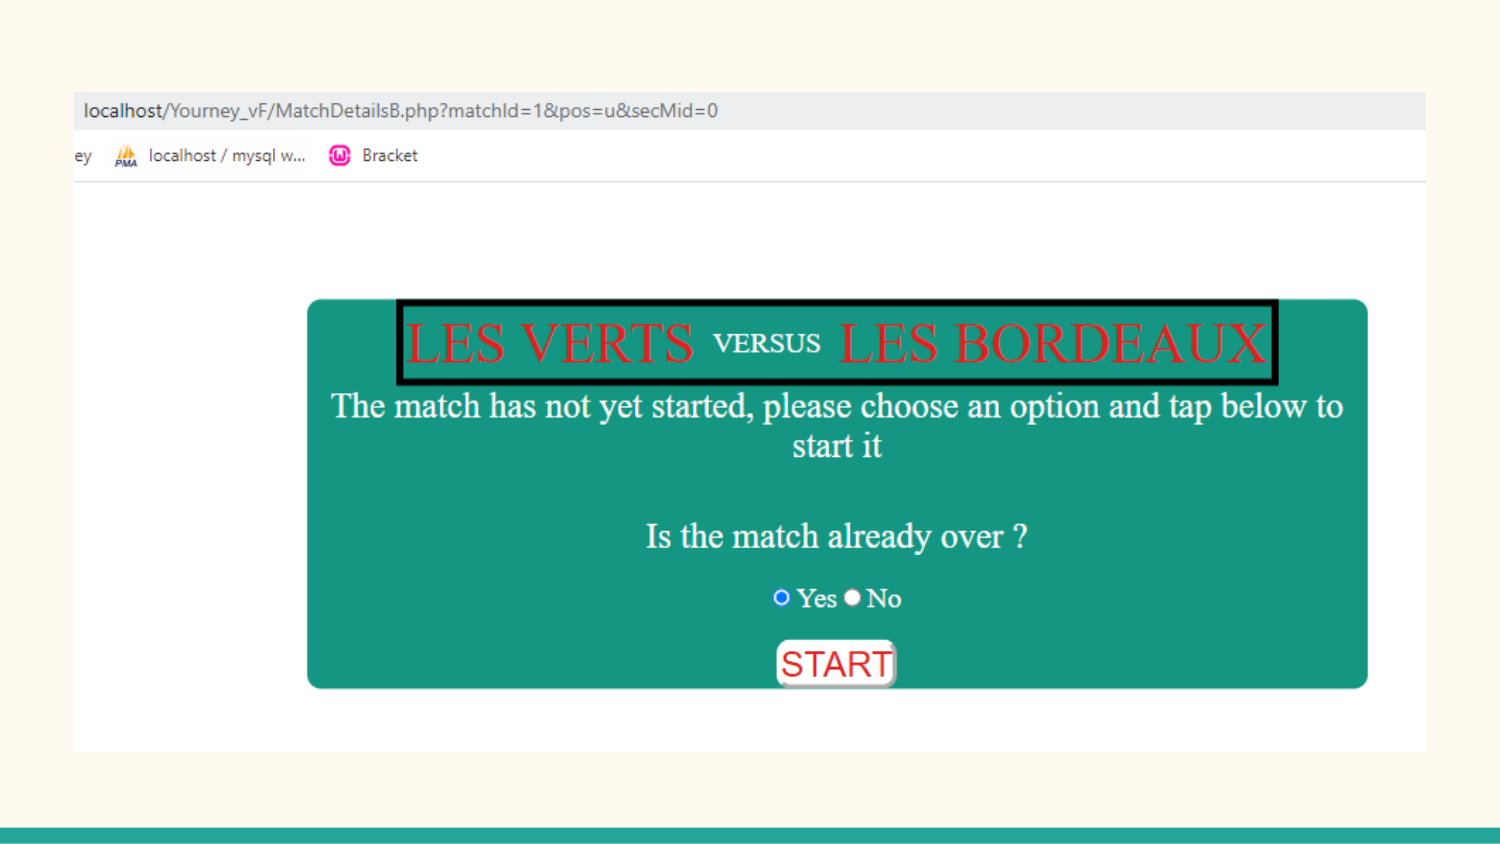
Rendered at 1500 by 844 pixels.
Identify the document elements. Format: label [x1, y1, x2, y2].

picture [74, 92, 1426, 752]
